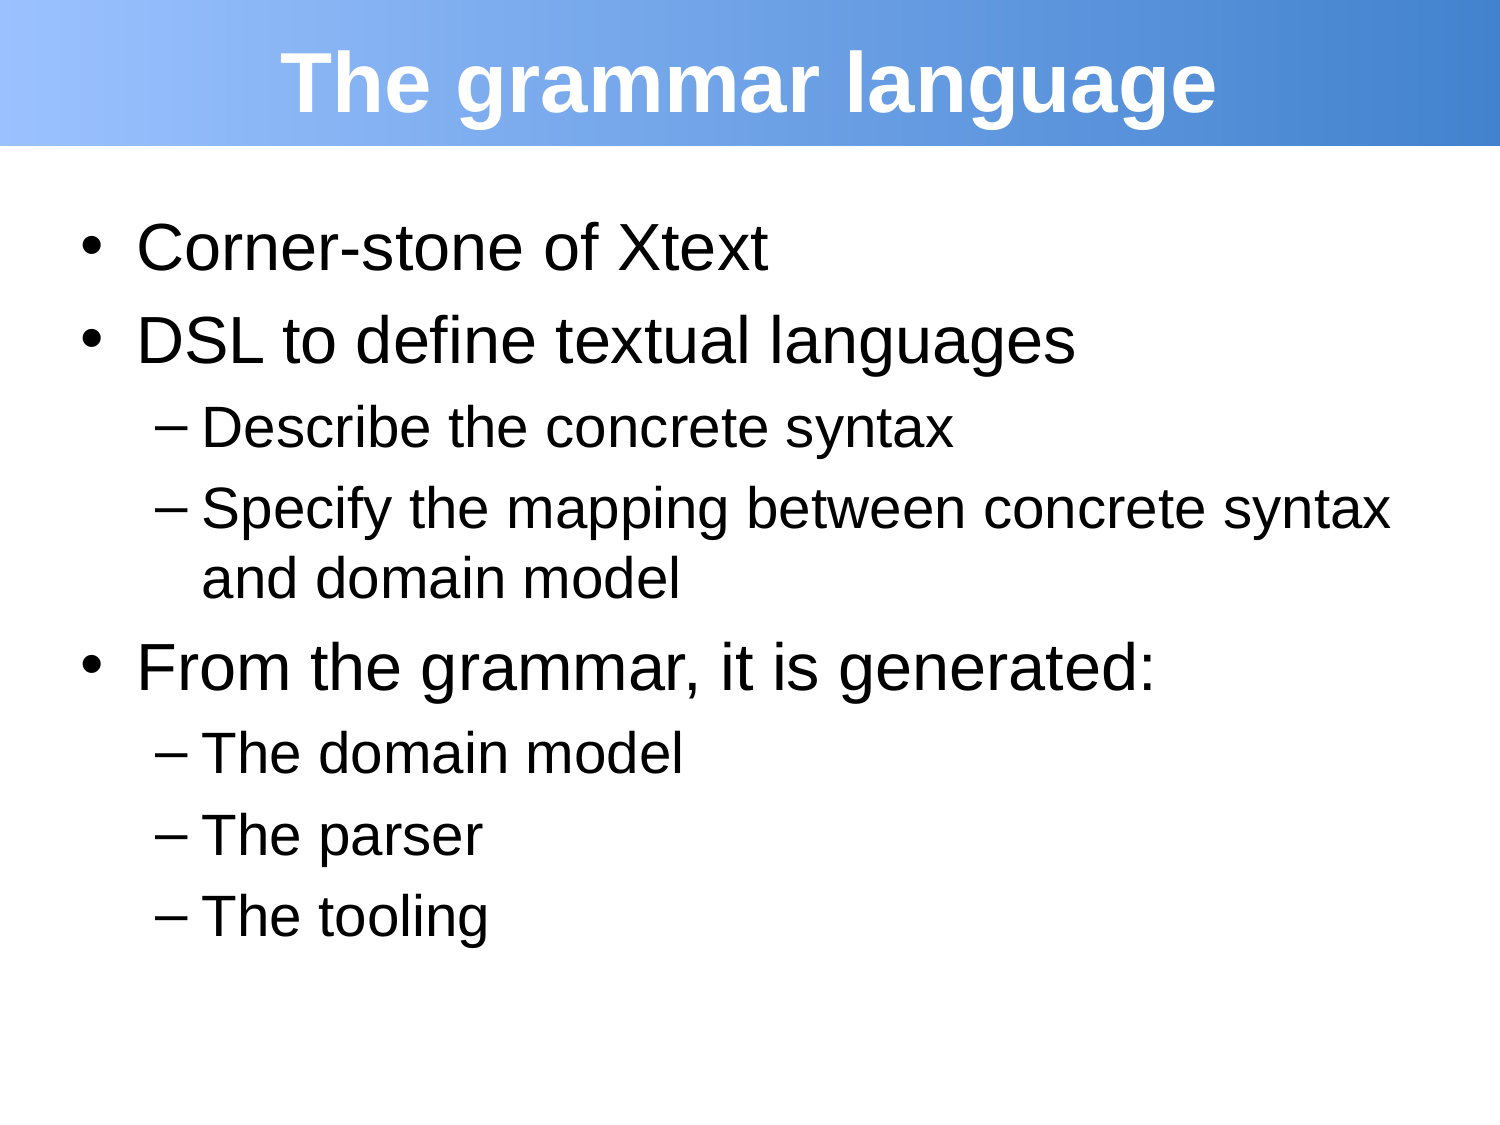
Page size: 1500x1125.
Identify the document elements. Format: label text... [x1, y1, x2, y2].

list Corner-stone of Xtext DSL to define textual languages Describe the concrete syntax Specify the mapping between concrete syntax and domain model From the grammar, it is generated: The domain model The parser The tooling [64, 196, 1436, 1059]
title The grammar language [17, 19, 1483, 138]
text_box [0, 0, 1500, 147]
